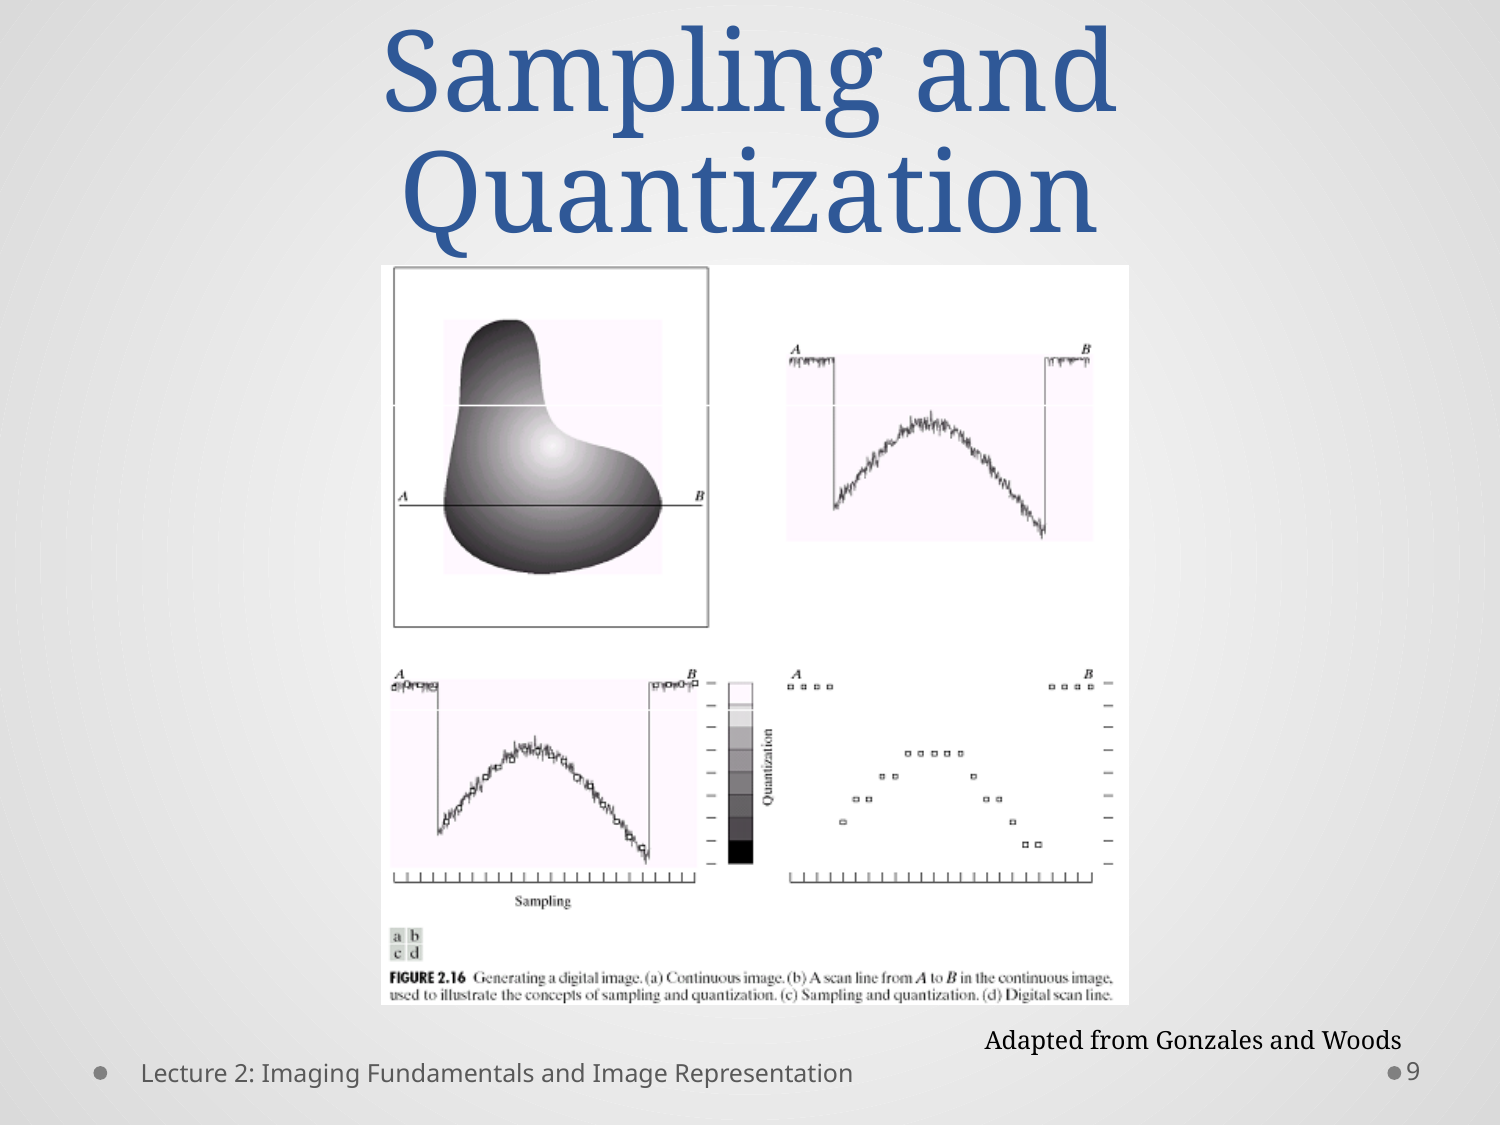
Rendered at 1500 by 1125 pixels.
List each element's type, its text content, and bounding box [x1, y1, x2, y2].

picture [381, 264, 1129, 1006]
title Sampling and Quantization [75, 0, 1425, 263]
text_box Adapted from Gonzales and Woods [969, 1016, 1418, 1062]
slide_number 9 [1401, 1042, 1494, 1103]
